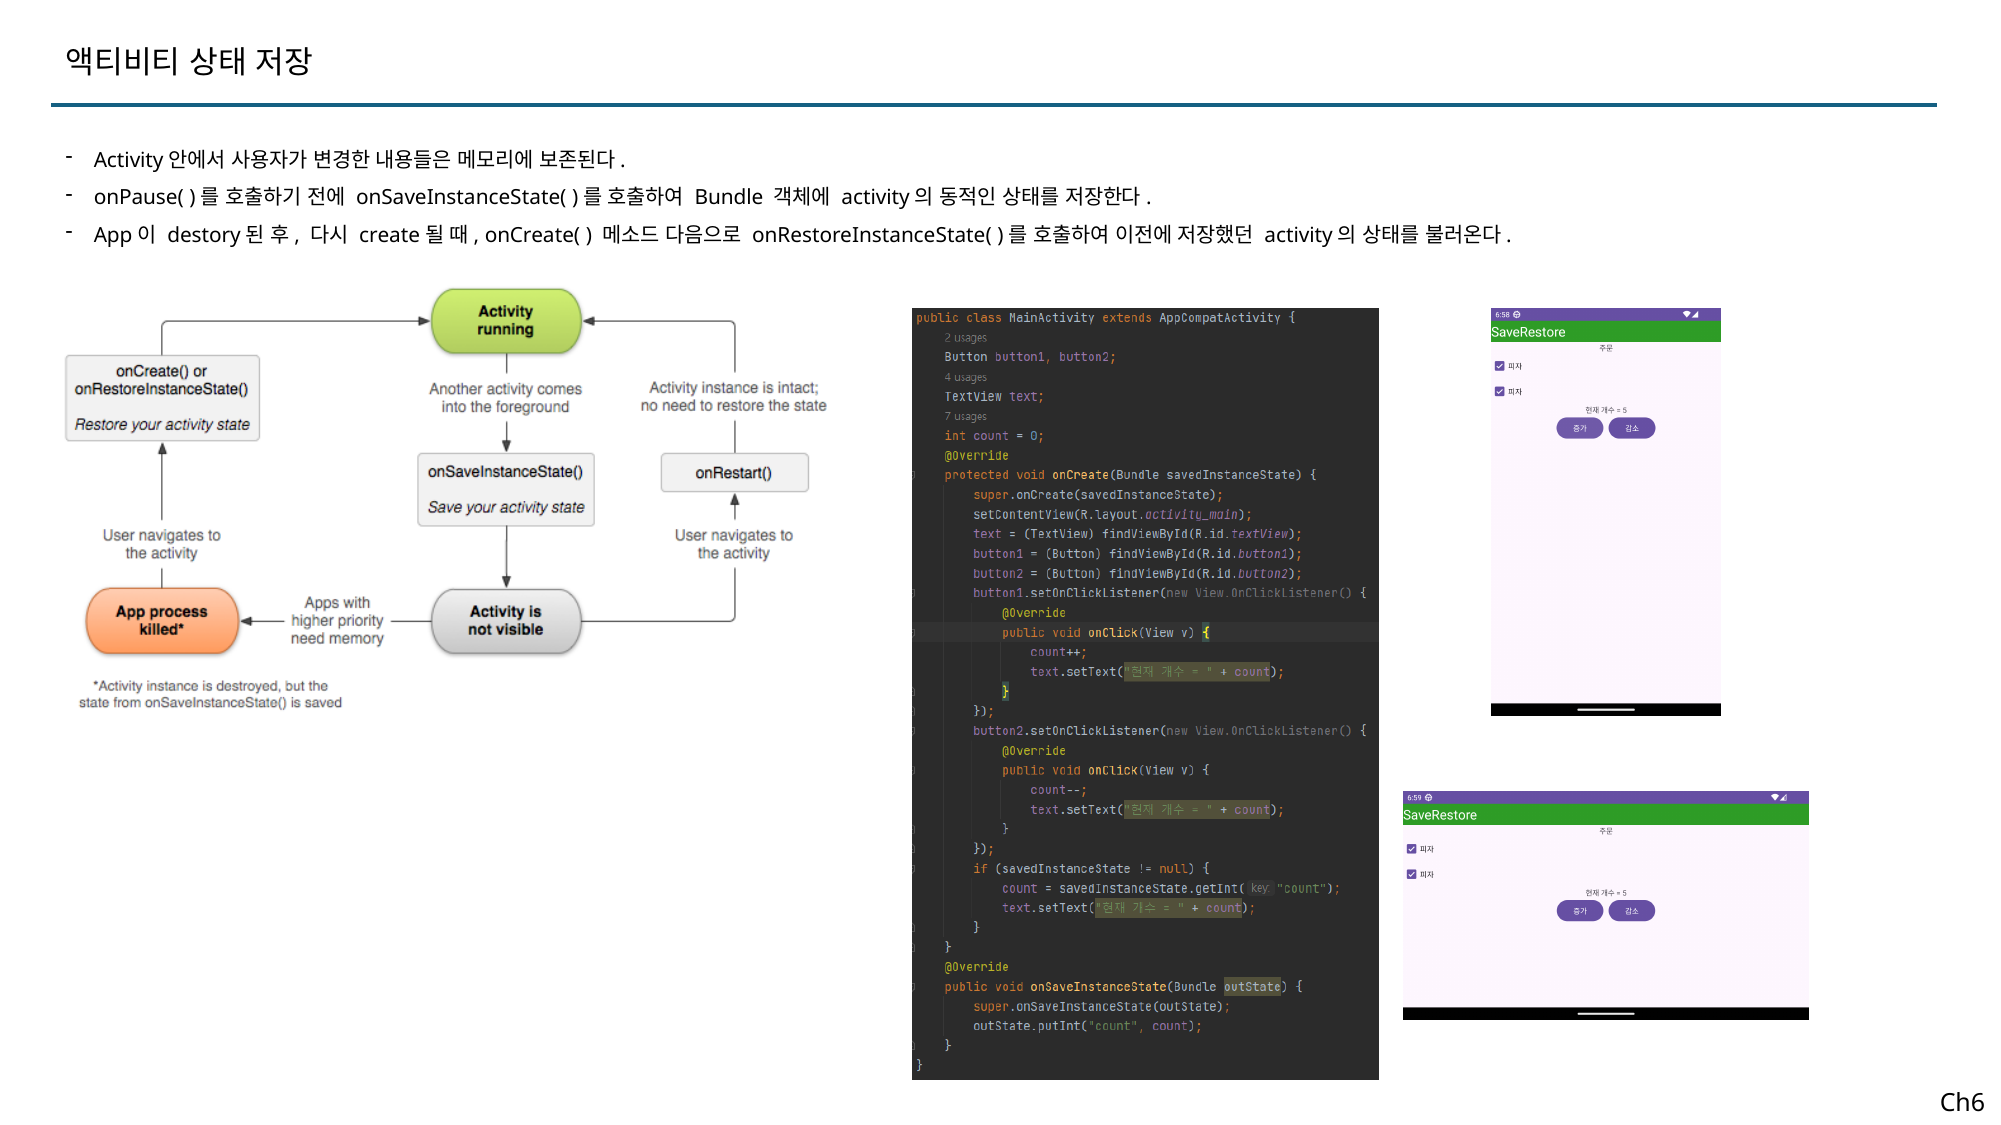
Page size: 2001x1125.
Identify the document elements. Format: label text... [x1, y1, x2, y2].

text_box Activity안에서 사용자가 변경한 내용들은 메모리에 보존된다. onPause( )를 호출하기 전에 onSaveInstanceState( )를 호출하여 Bundle 객체에 activity의 동적인 상태를 저장한다. App이 destory된 후, 다시 create될 때, onCreate( ) 메소드 다음으로 onRestoreInstanceState( )를 호출하여 이전에 저장했던 activity의 상태를 불러온다. [50, 126, 1632, 254]
text_box 액티비티 상태 저장 [50, 34, 864, 87]
text_box Ch6 [1913, 1079, 2000, 1125]
picture [911, 308, 1379, 1081]
picture [1402, 791, 1810, 1021]
picture [1491, 308, 1721, 716]
picture [50, 271, 846, 729]
